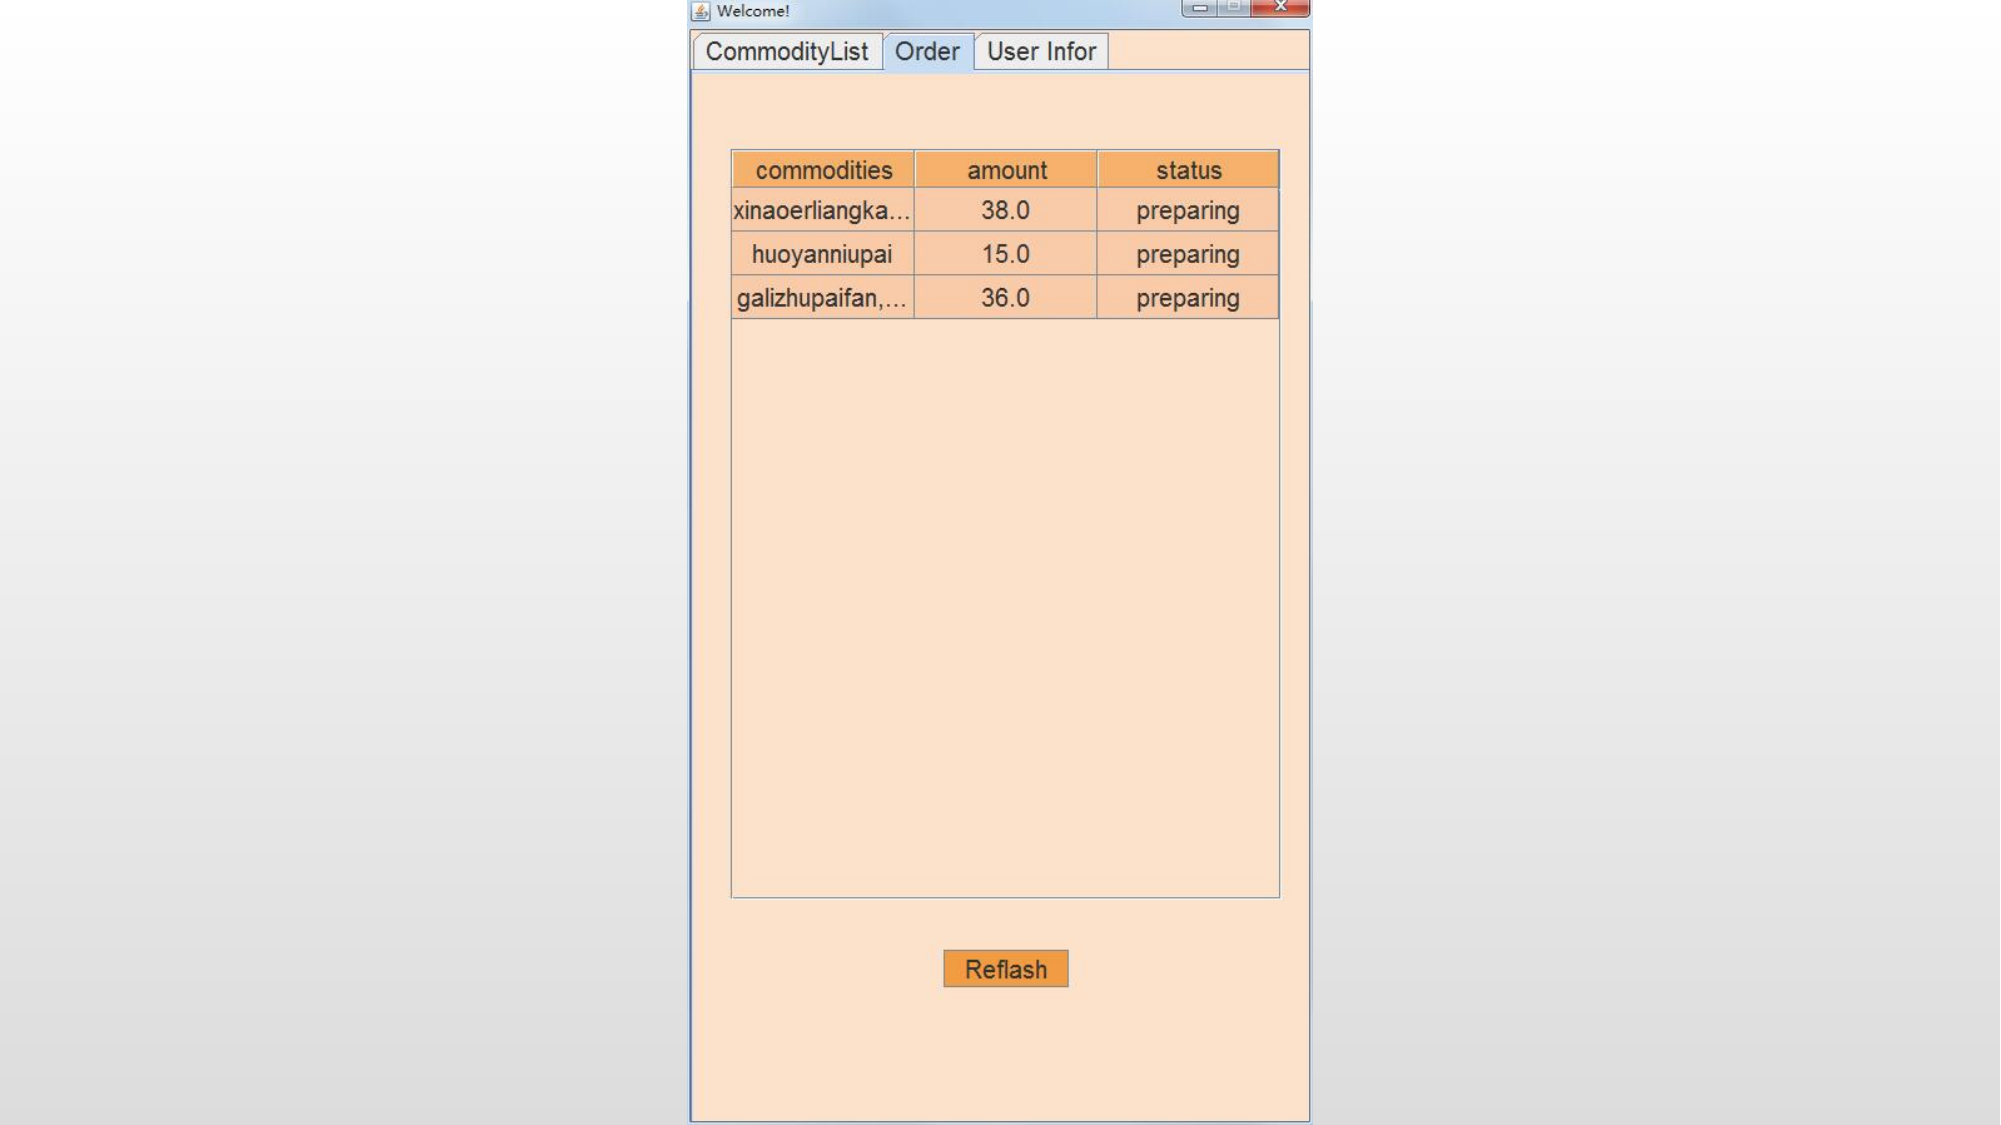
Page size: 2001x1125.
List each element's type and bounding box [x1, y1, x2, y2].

picture [687, 0, 1313, 1125]
